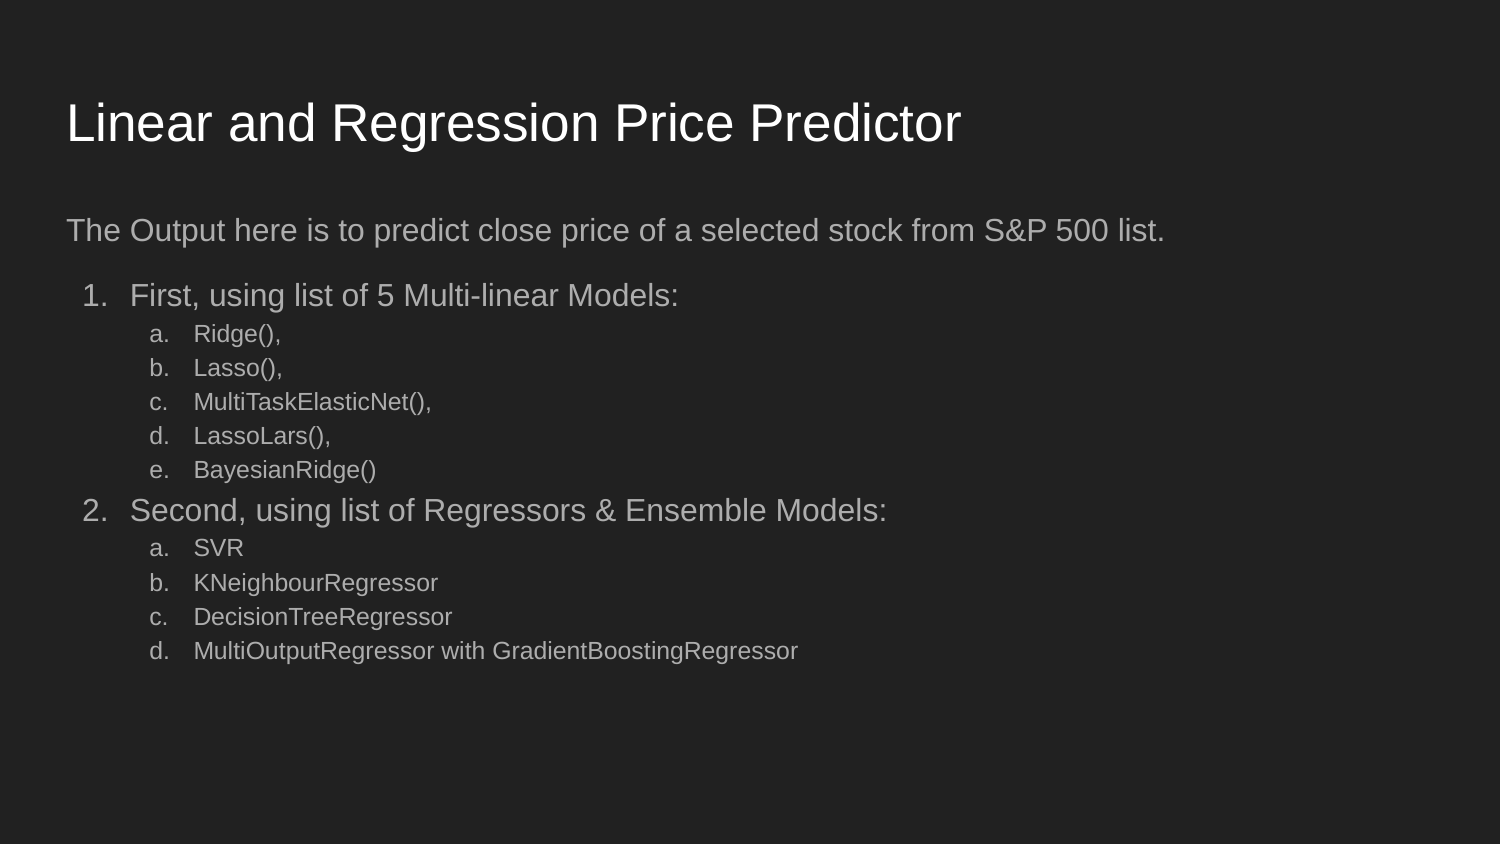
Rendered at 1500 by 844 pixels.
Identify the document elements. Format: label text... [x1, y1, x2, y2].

title Linear and Regression Price Predictor [51, 72, 1449, 167]
list The Output here is to predict close price of a selected stock from S&P 500 list. First, using list of 5 Multi-linear Models: Ridge(), Lasso(), MultiTaskElasticNet(), LassoLars(), BayesianRidge() Second, using list of Regressors & Ensemble Models: SVR KNeighbourRegressor DecisionTreeRegressor MultiOutputRegressor with GradientBoostingRegressor [51, 189, 1449, 750]
